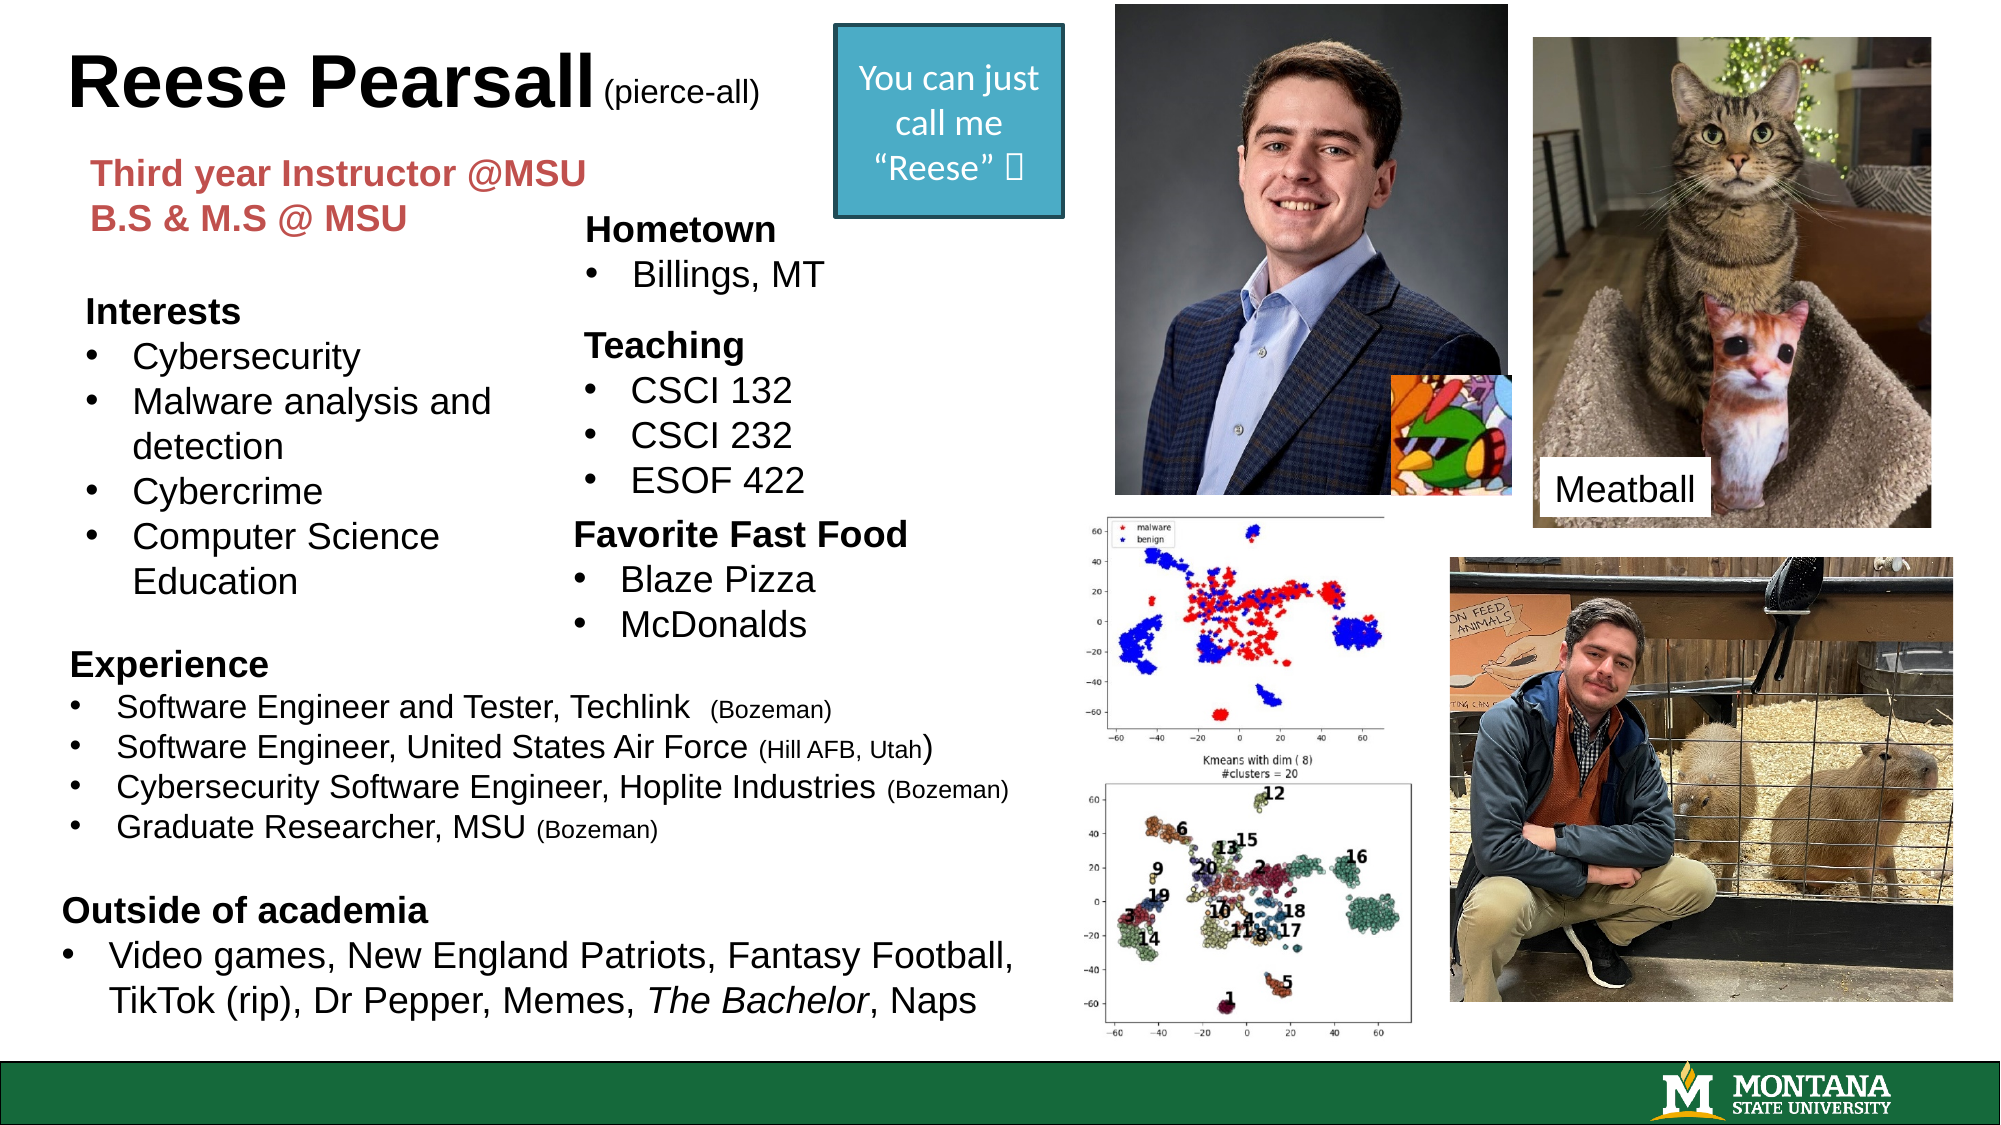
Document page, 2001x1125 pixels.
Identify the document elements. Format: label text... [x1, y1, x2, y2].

text_box Third year Instructor @MSU B.S & M.S @ MSU [75, 141, 602, 246]
picture [1532, 36, 1932, 528]
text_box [0, 1060, 1647, 1125]
text_box (pierce-all) [588, 62, 776, 118]
text_box Hometown Billings, MT [570, 197, 841, 303]
picture [1649, 1060, 1892, 1122]
picture [1115, 4, 1512, 496]
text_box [1892, 1060, 2000, 1125]
text_box Interests Cybersecurity Malware analysis and detection Cybercrime Computer Science Education [70, 279, 579, 610]
text_box Experience Software Engineer and Tester, Techlink (Bozeman) Software Engineer, United States Air Force (Hill AFB, Utah) Cybersecurity Software Engineer, Hoplite Industries (Bozeman) Graduate Researcher, MSU (Bozeman) [54, 632, 1025, 853]
text_box Reese Pearsall [52, 24, 612, 130]
text_box Teaching CSCI 132 CSCI 232 ESOF 422 [568, 313, 864, 502]
picture [1084, 512, 1423, 1058]
text_box You can just call me “Reese”  [833, 23, 1065, 219]
picture [1449, 557, 1954, 1002]
text_box Outside of academia Video games, New England Patriots, Fantasy Football, TikTok (rip), Dr Pepper, Memes, The Bachelor, Naps [46, 879, 1079, 1029]
text_box Favorite Fast Food Blaze Pizza McDonalds [558, 502, 1000, 653]
